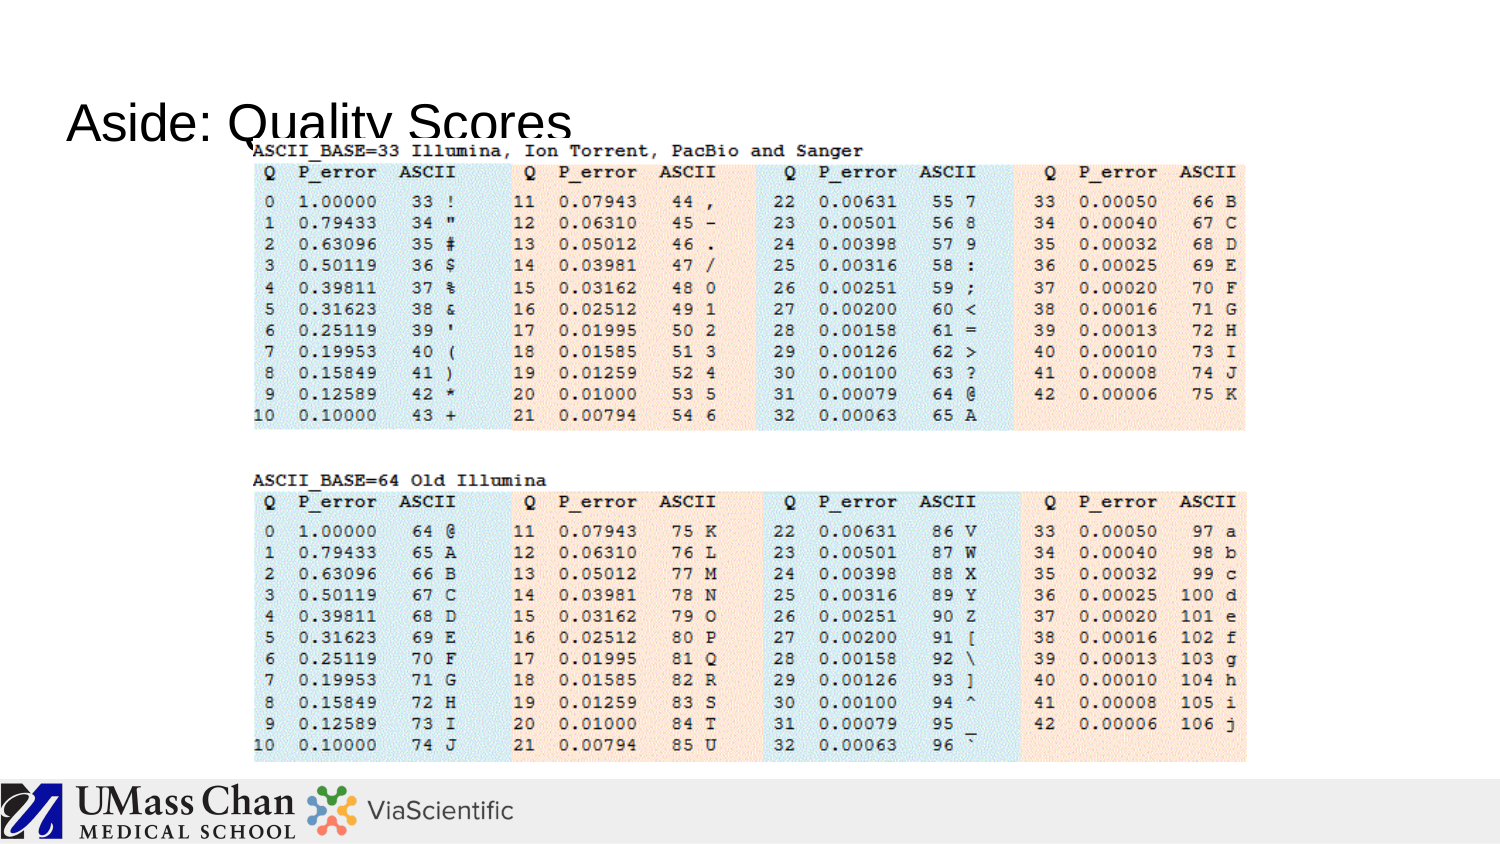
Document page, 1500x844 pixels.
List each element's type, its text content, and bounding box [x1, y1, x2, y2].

picture [0, 783, 296, 839]
title Aside: Quality Scores [51, 72, 1449, 167]
picture [252, 138, 1247, 763]
picture [306, 783, 515, 840]
